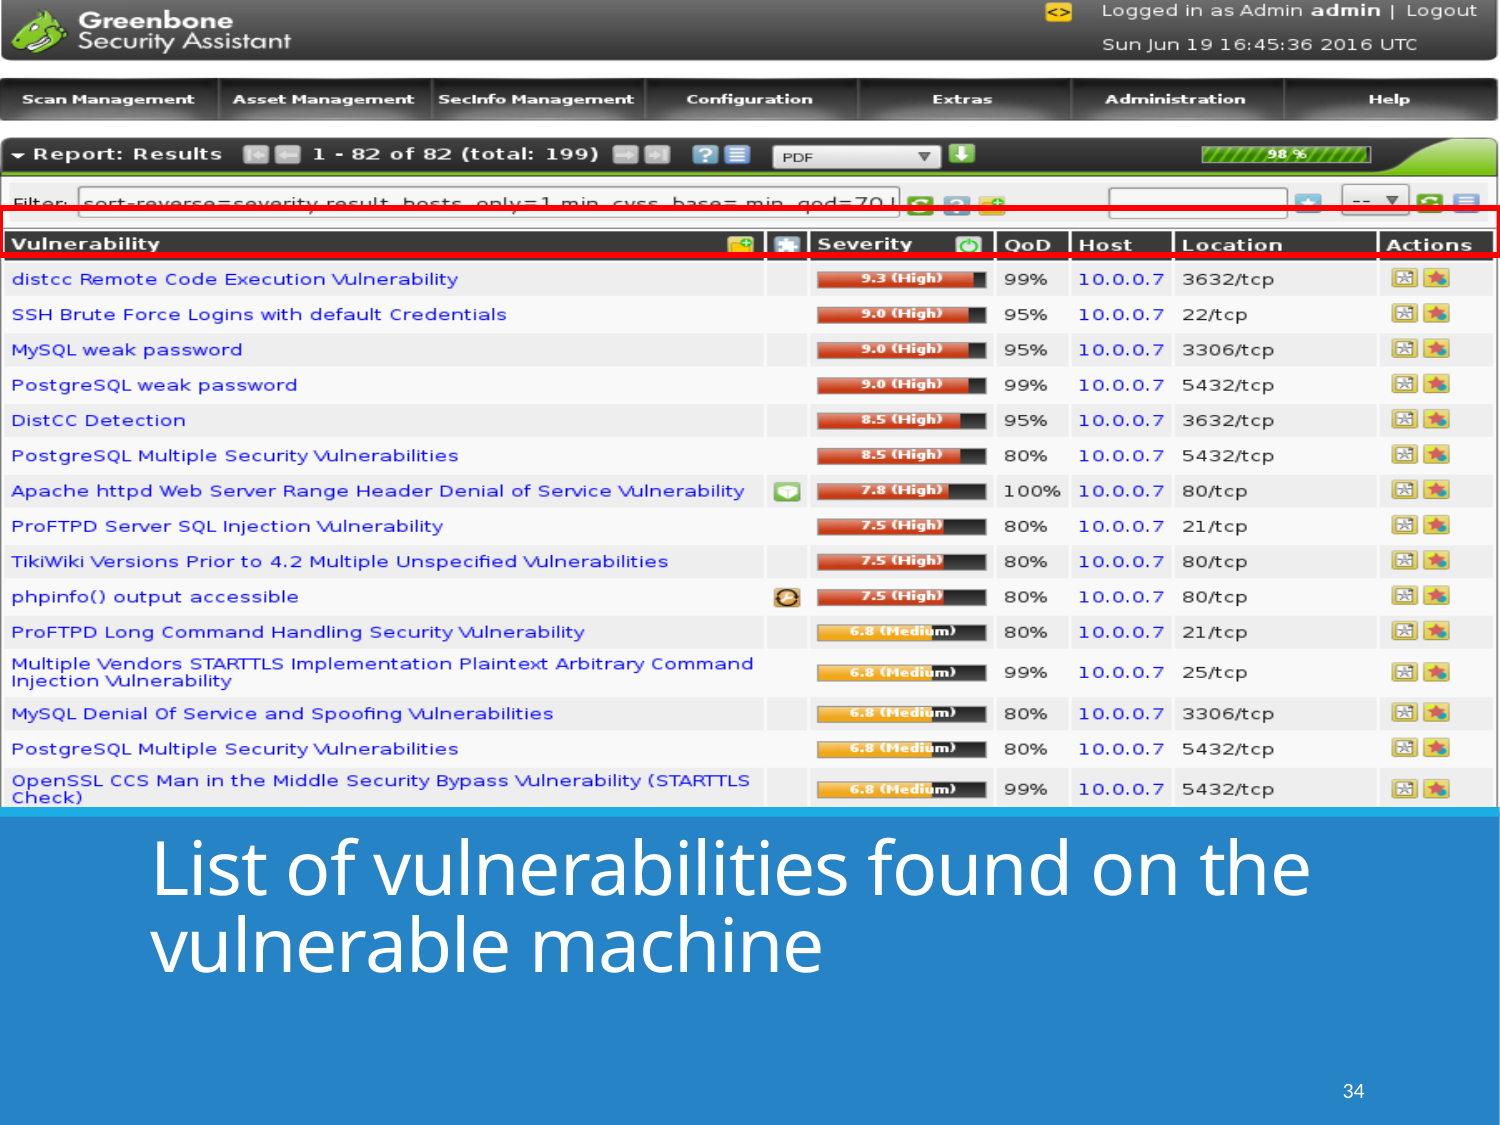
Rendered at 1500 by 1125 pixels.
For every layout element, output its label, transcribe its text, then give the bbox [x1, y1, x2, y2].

picture [0, 0, 1500, 807]
title List of vulnerabilities found on the vulnerable machine [135, 852, 1380, 988]
slide_number 34 [1218, 1059, 1380, 1120]
